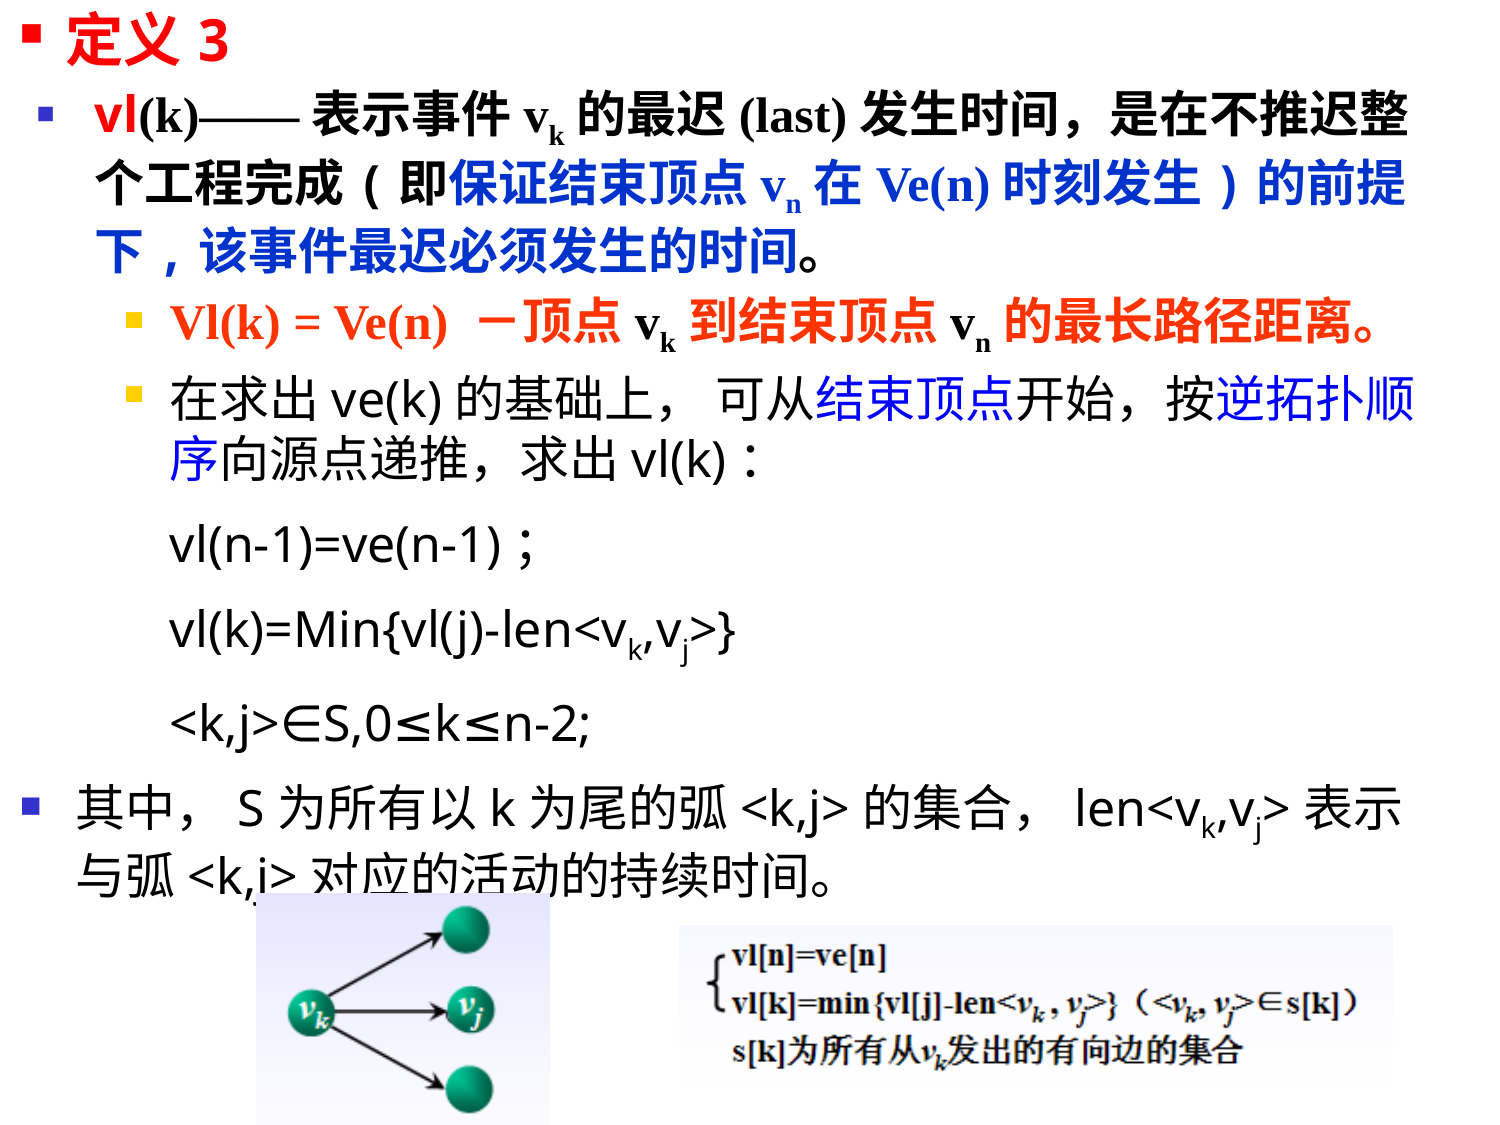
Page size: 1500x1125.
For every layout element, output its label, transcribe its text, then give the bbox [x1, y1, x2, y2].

picture [256, 893, 550, 1125]
text_box 定义3 vl(k)——表示事件vk的最迟(last)发生时间，是在不推迟整个工程完成(即保证结束顶点vn在Ve(n)时刻发生)的前提下,该事件最迟必须发生的时间。 Vl(k) = Ve(n) －顶点vk到结束顶点vn的最长路径距离。 在求出ve(k)的基础上， 可从结束顶点开始，按逆拓扑顺序向源点递推，求出vl(k)： vl(n-1)=ve(n-1)； vl(k)=Min{vl(j)-len<vk,vj>} <k,j>∈S,0≤k≤n-2; 其中，S为所有以k为尾的弧<k,j>的集合，len<vk,vj>表示与弧<k,j>对应的活动的持续时间。 [4, 0, 1440, 887]
picture [679, 925, 1393, 1094]
